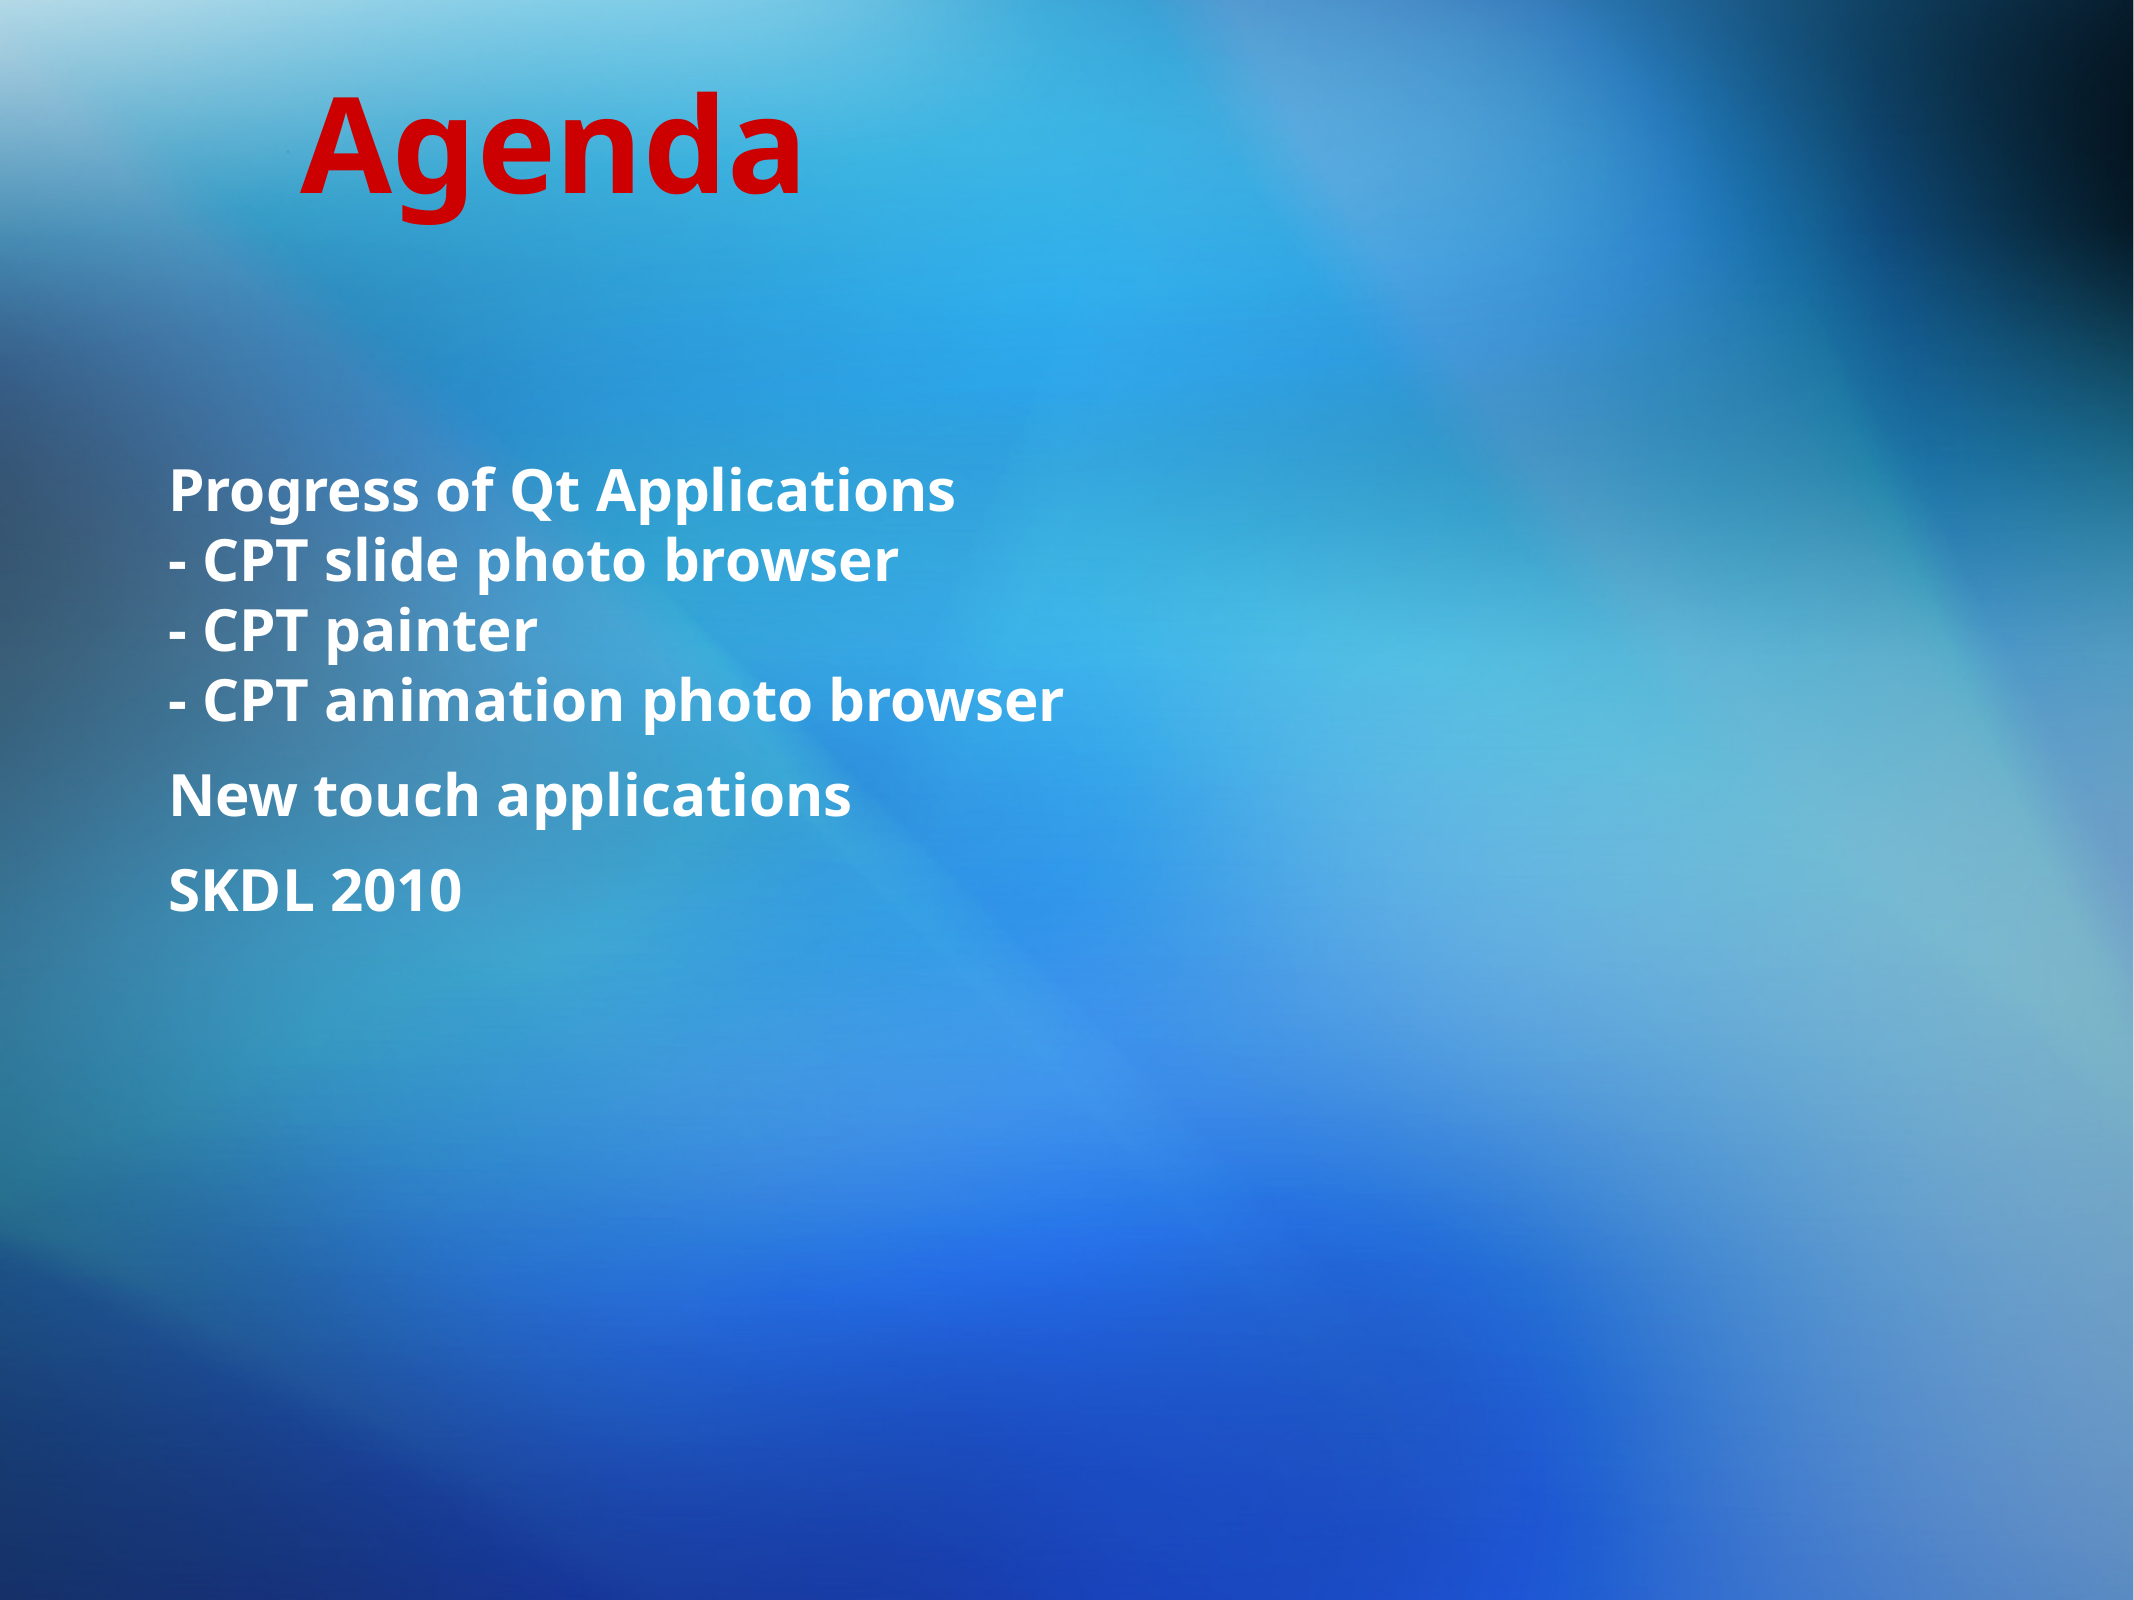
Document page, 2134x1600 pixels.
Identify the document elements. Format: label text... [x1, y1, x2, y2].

picture [0, 0, 2134, 1600]
title Agenda [8, 44, 1101, 229]
list Progress of Qt Applications - CPT slide photo browser - CPT painter - CPT animation photo browser New touch applications SKDL 2010 [159, 444, 1974, 1405]
